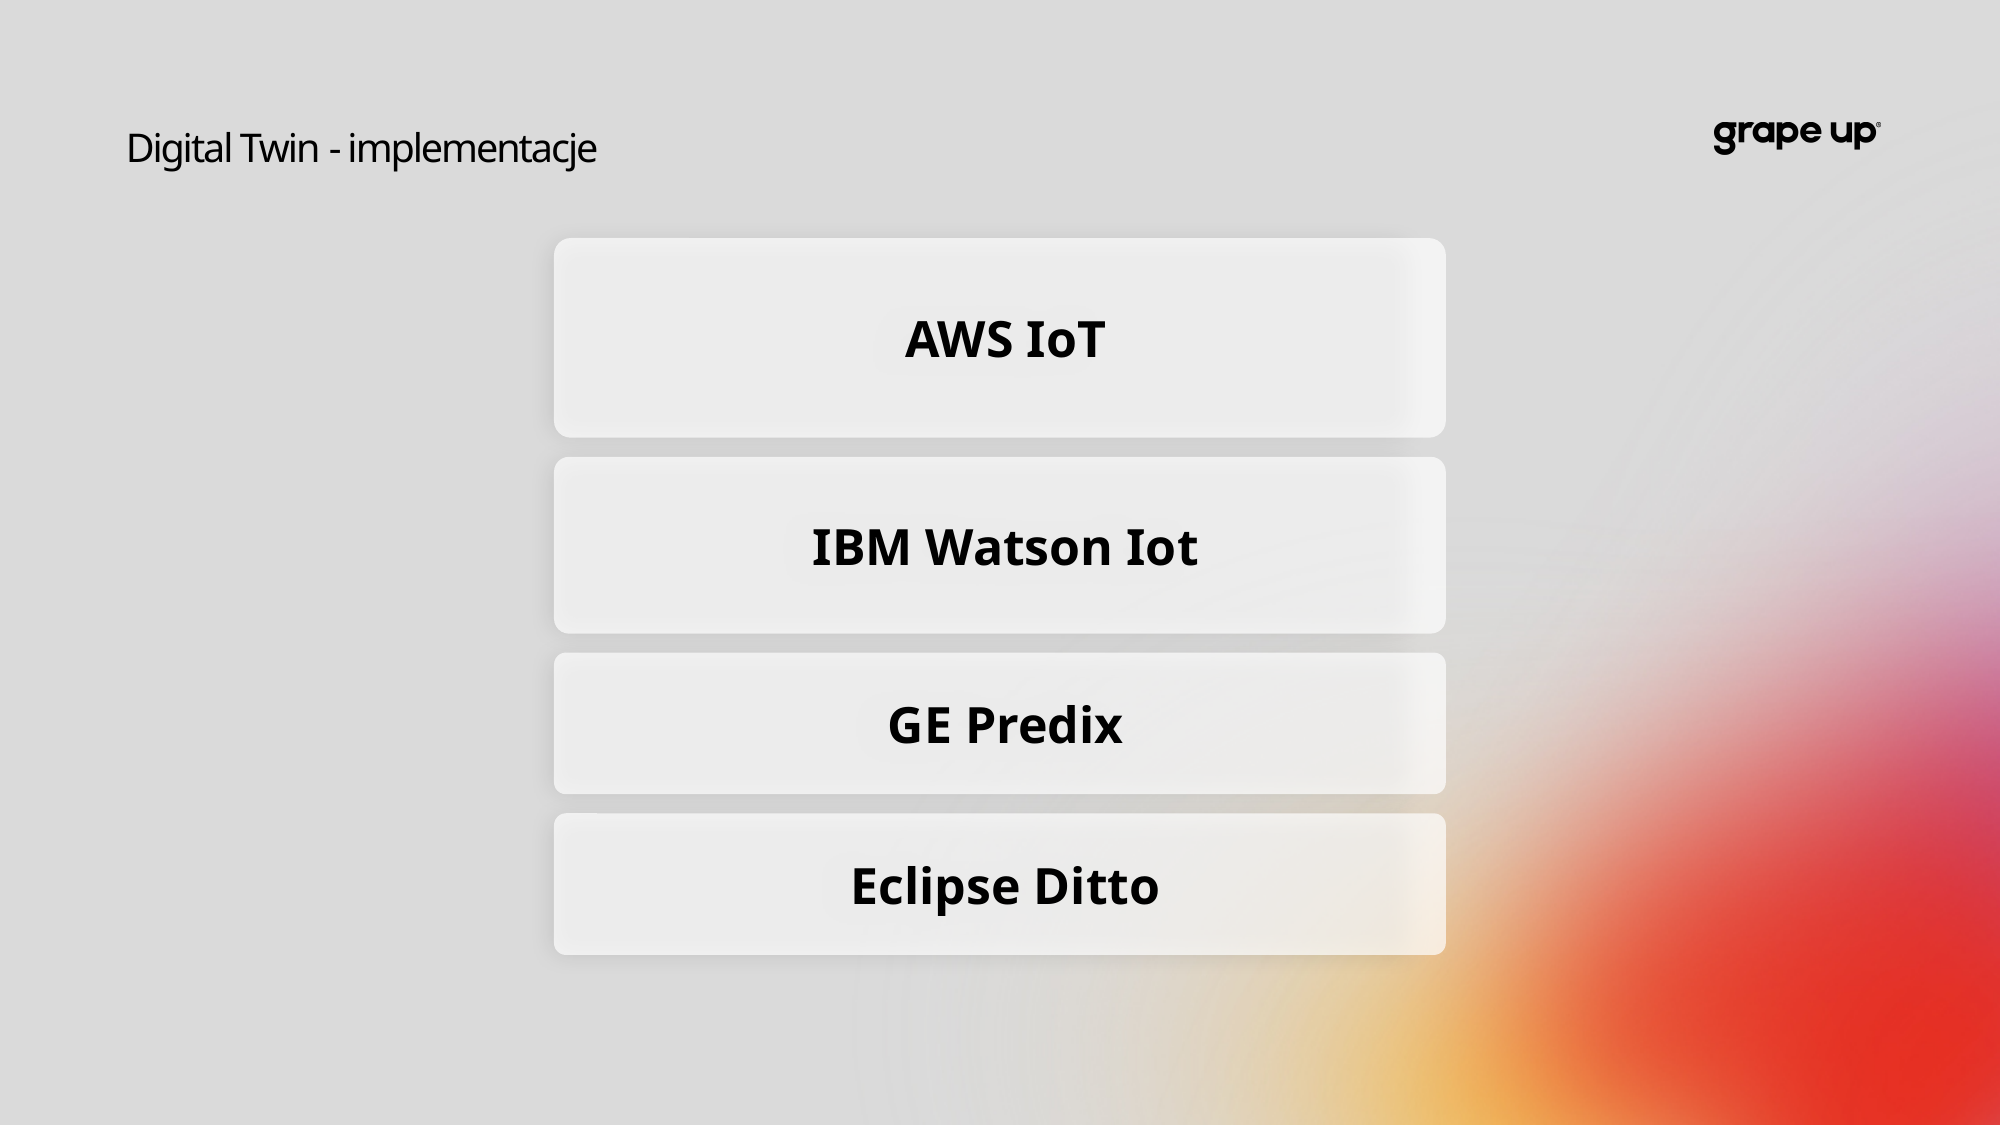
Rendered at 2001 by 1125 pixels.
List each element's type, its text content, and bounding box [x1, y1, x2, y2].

text_box IBM Watson Iot [553, 456, 1446, 634]
text_box GE Predix [553, 652, 1446, 795]
text_box AWS IoT [553, 237, 1446, 438]
title Digital Twin - implementacje [125, 121, 1642, 221]
picture [0, 0, 2000, 1125]
text_box Eclipse Ditto [553, 813, 1446, 955]
